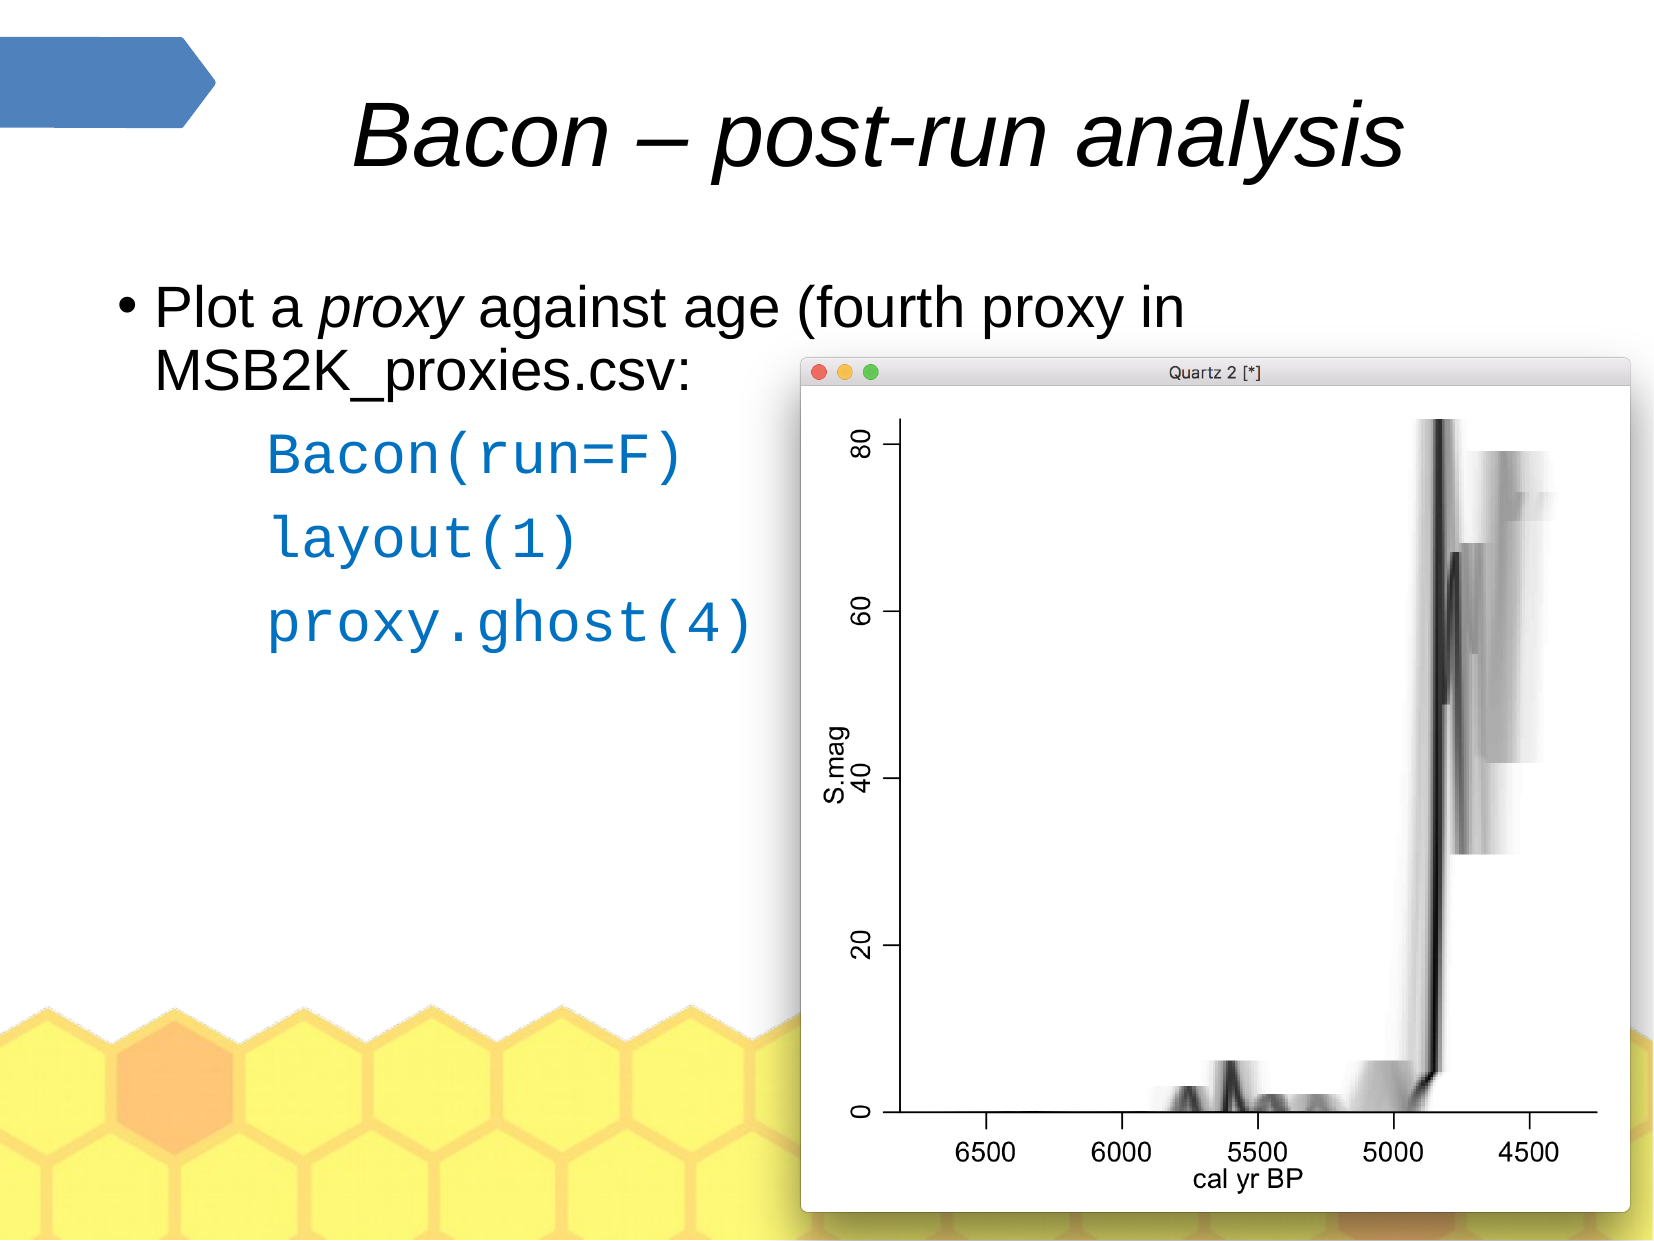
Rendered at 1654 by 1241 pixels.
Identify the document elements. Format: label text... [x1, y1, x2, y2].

text_box Plot a proxy against age (fourth proxy in MSB2K_proxies.csv: Bacon(run=F) layout(1) proxy.ghost(4) [116, 276, 1560, 960]
picture [0, 315, 1654, 1241]
text_box Bacon – post-run analysis [351, 21, 1560, 253]
